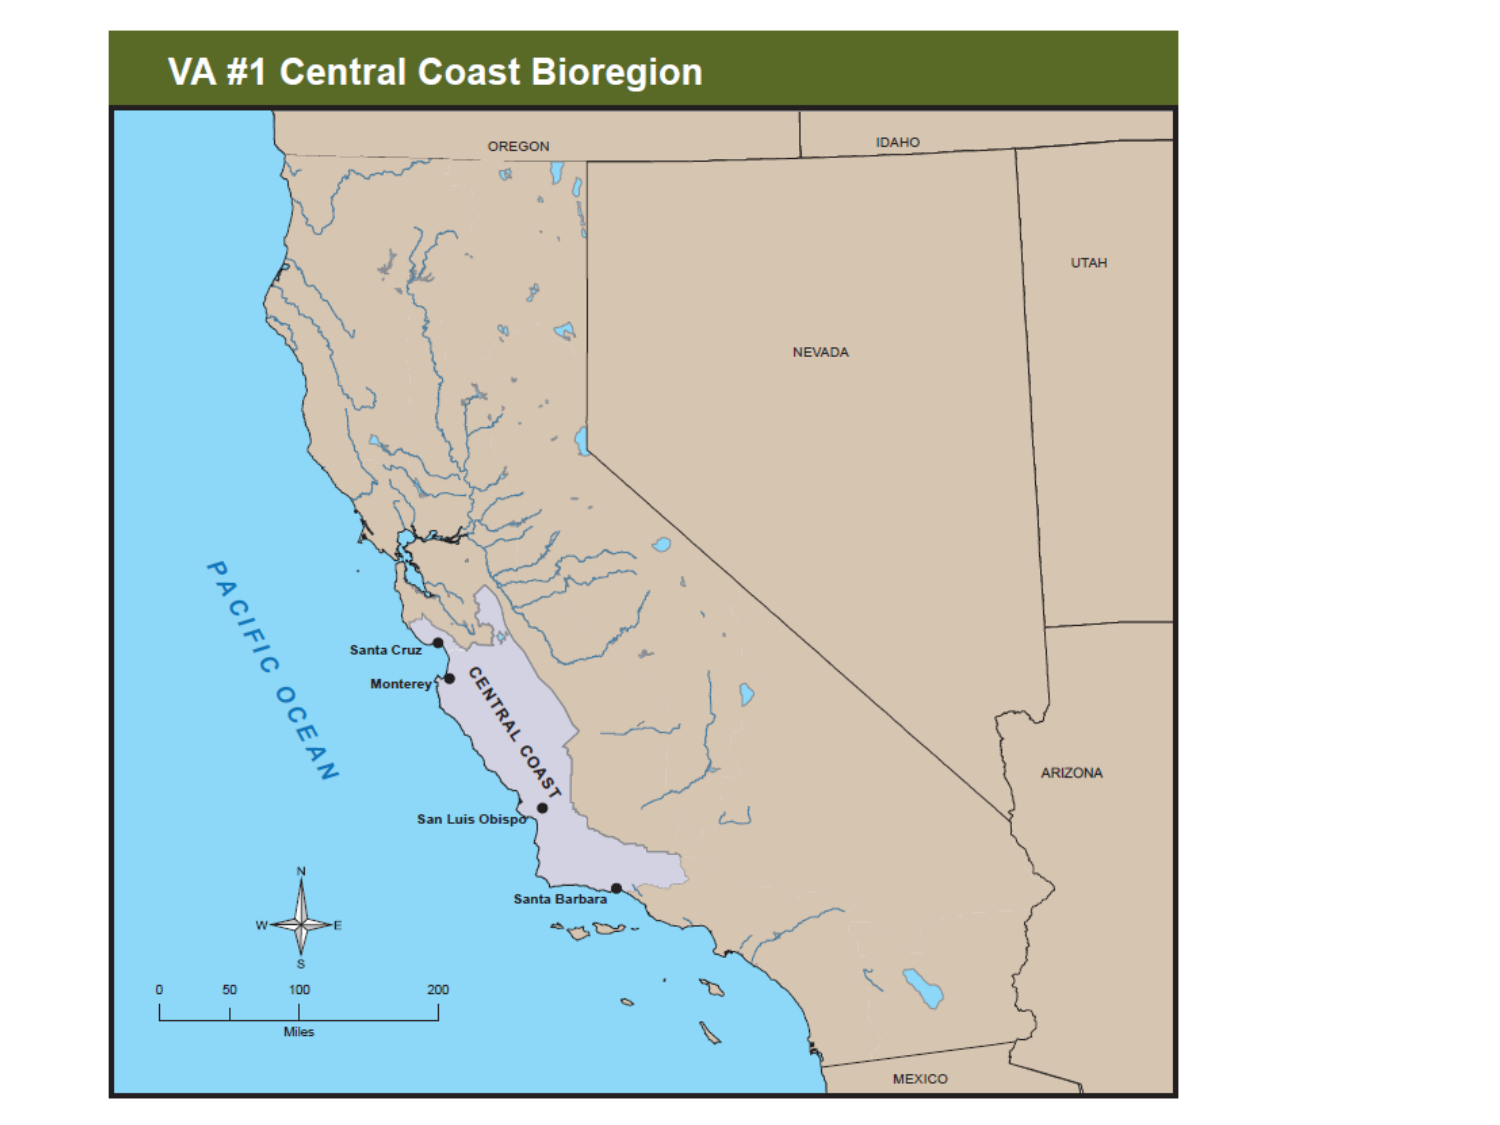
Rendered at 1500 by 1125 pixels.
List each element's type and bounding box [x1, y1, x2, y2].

picture [94, 24, 1188, 1101]
